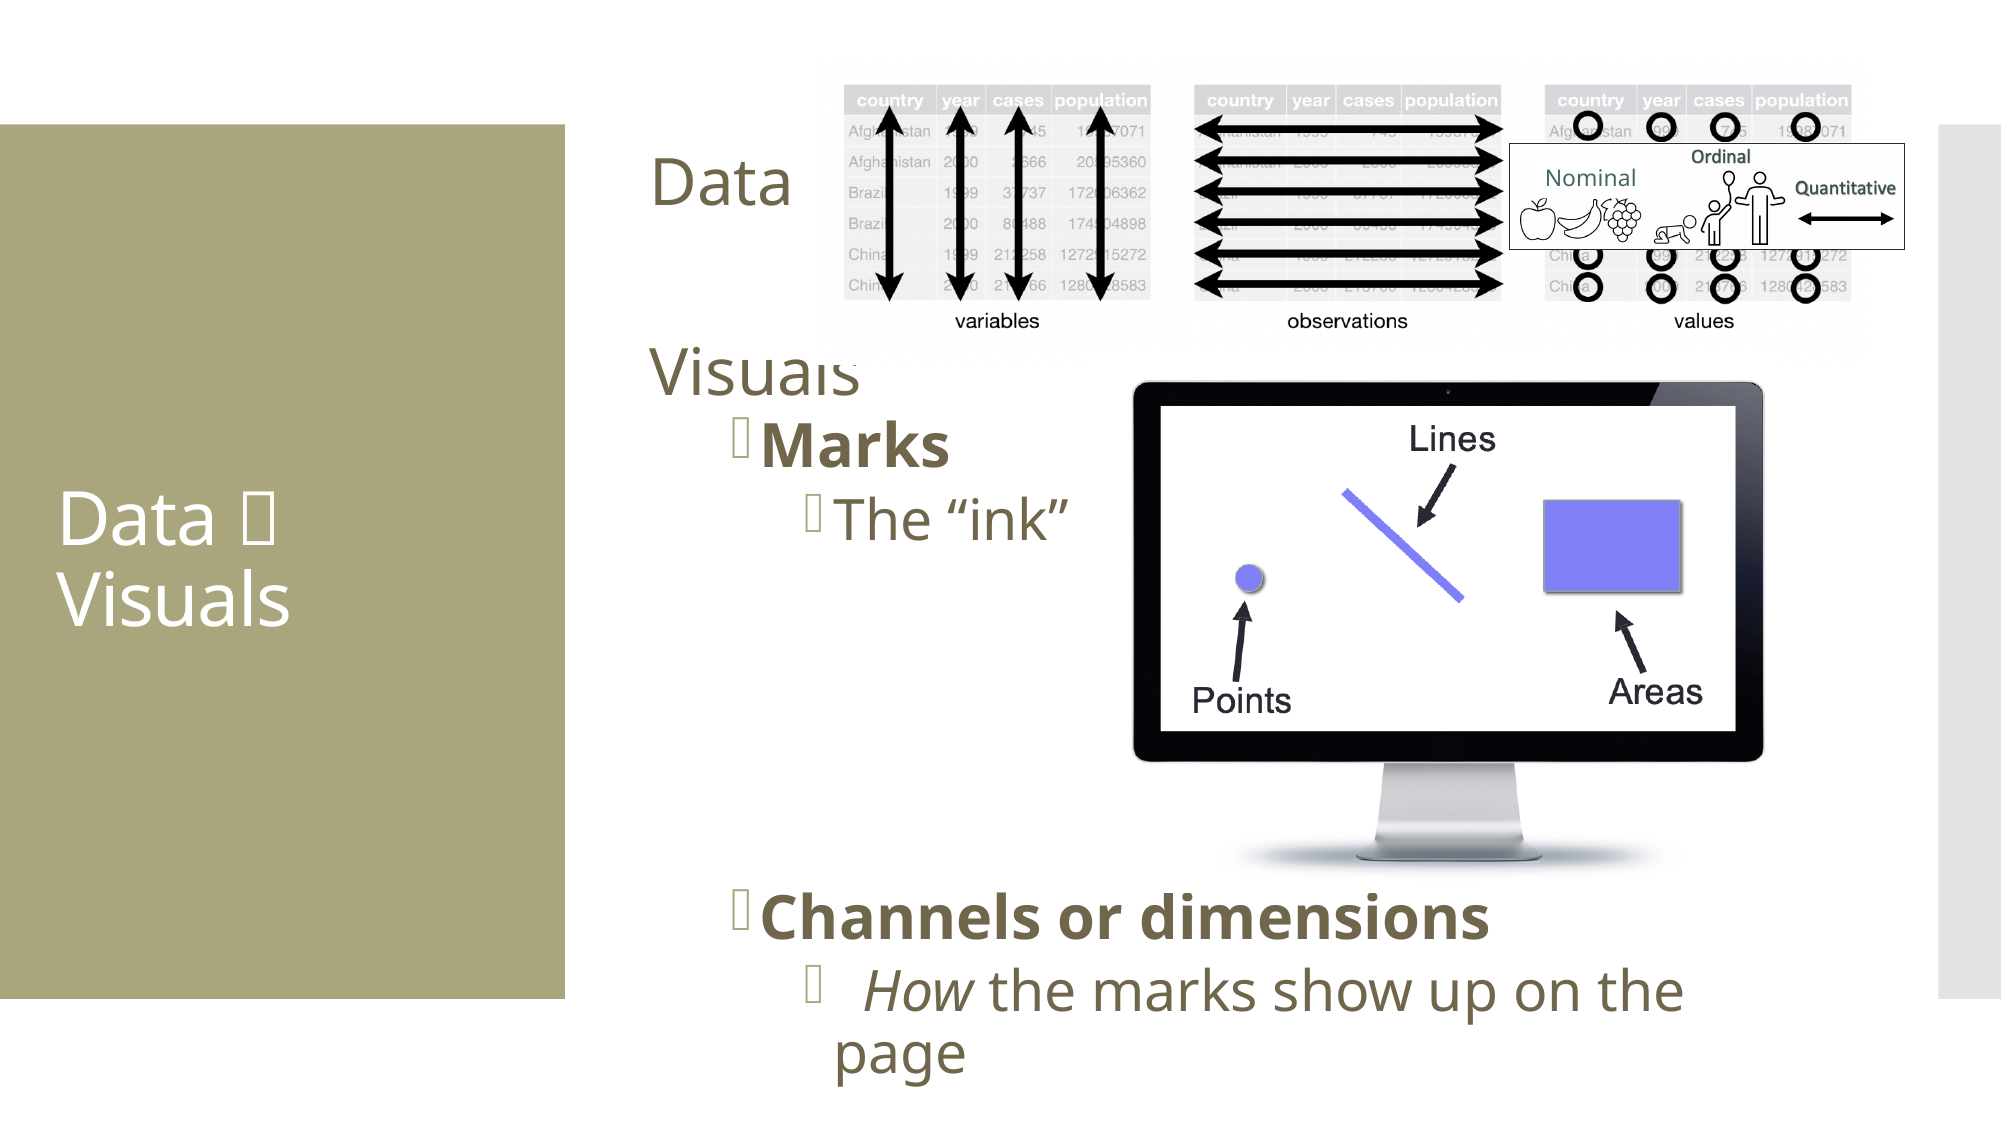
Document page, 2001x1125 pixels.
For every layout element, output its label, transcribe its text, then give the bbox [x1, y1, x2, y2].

list Data Visuals Marks The “ink” Channels or dimensions How the marks show up on the page [634, 141, 1835, 1100]
title Data  Visuals [41, 184, 525, 940]
picture [815, 57, 1905, 893]
